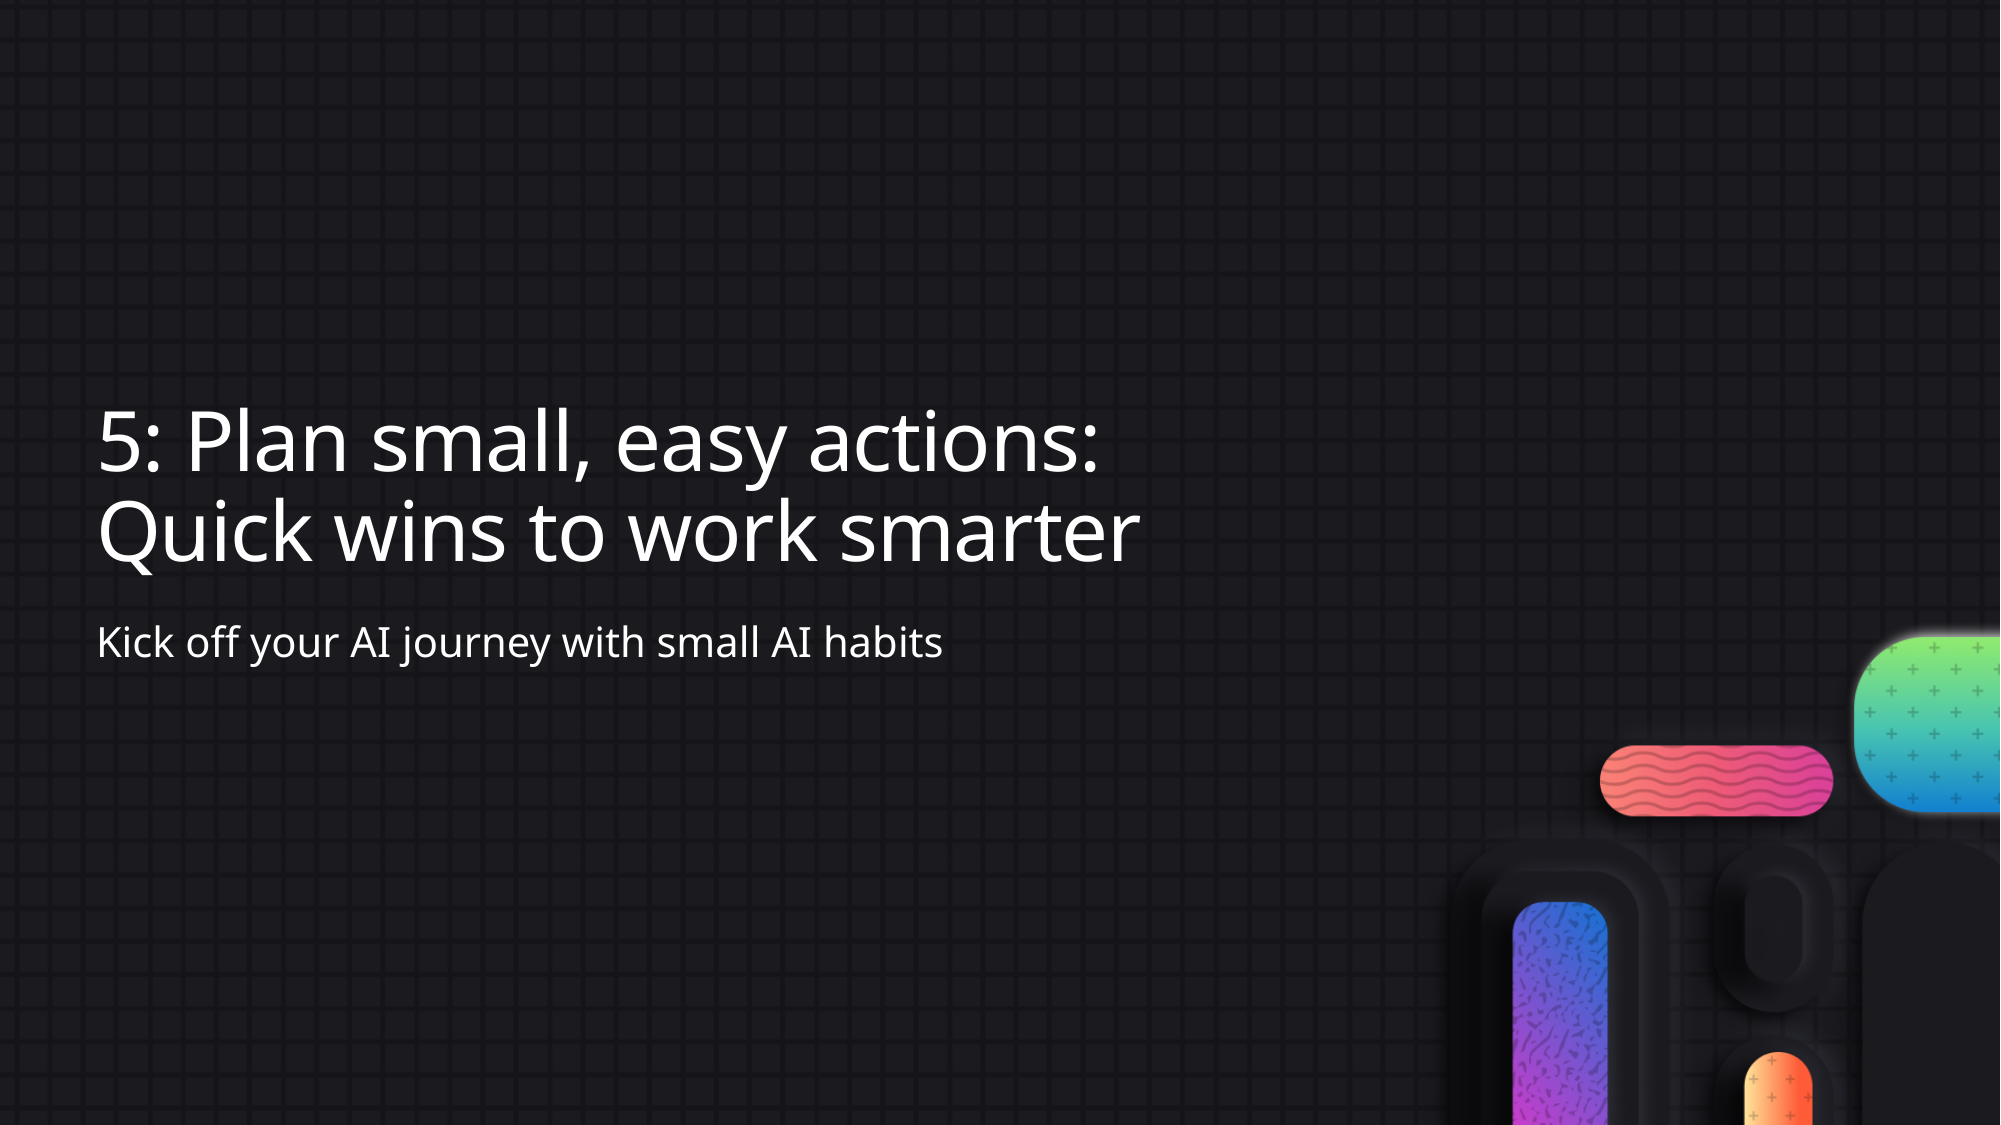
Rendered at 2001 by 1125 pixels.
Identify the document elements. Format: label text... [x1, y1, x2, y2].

picture [0, 0, 2000, 1125]
list Kick off your AI journey with small AI habits [96, 615, 1116, 666]
title 5: Plan small, easy actions: Quick wins to work smarter [96, 397, 1677, 580]
